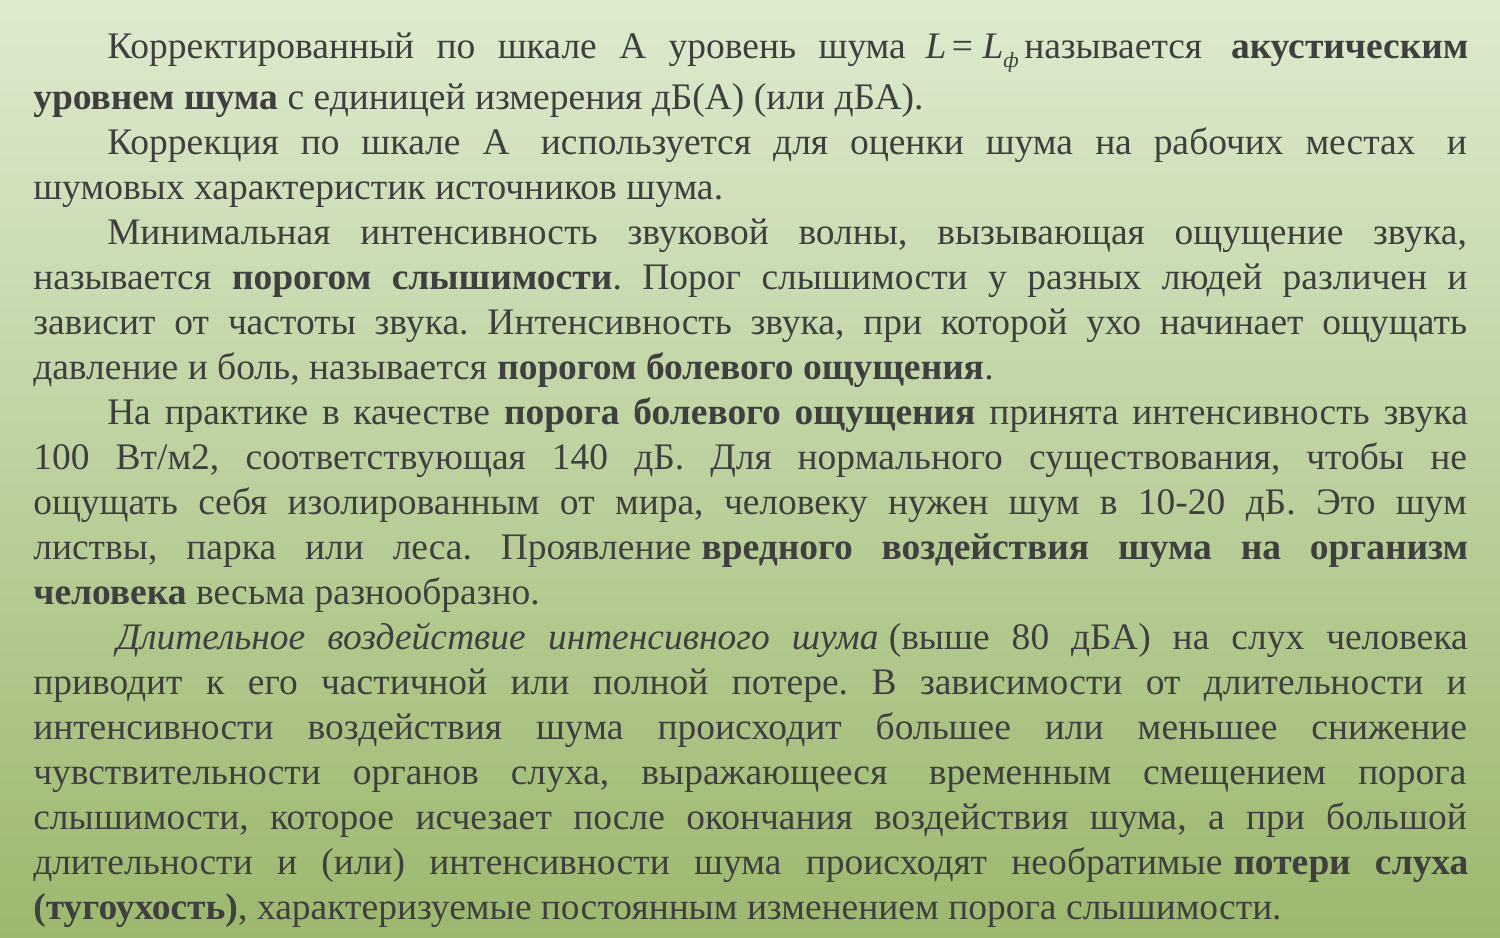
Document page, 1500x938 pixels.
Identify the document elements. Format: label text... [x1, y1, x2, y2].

text_box Корректированный по шкале А уровень шума L = Lф называется акустическим уровнем шума с единицей измерения дБ(А) (или дБА). Коррекция по шкале А используется для оценки шума на рабочих местах и шумовых характеристик источников шума. Минимальная интенсивность звуковой волны, вызывающая ощущение звука, называется порогом слышимости. Порог слышимости у разных людей различен и зависит от частоты звука. Интенсивность звука, при которой ухо начинает ощущать давление и боль, называется порогом болевого ощущения. На практике в качестве порога болевого ощущения принята интенсивность звука 100 Вт/м2, соответствующая 140 дБ. Для нормального существования, чтобы не ощущать себя изолированным от мира, человеку нужен шум в 10-20 дБ. Это шум листвы, парка или леса. Проявление вредного воздействия шума на организм человека весьма разнообразно. Длительное воздействие интенсивного шума (выше 80 дБА) на слух человека приводит к его частичной или полной потере. В зависимости от длительности и интенсивности воздействия шума происходит большее или меньшее снижение чувствительности органов слуха, выражающееся временным смещением порога слышимости, которое исчезает после окончания воздействия шума, а при большой длительности и (или) интенсивности шума происходят необратимые потери слуха (тугоухость), характеризуемые постоянным изменением порога слышимости. [18, 13, 1484, 935]
